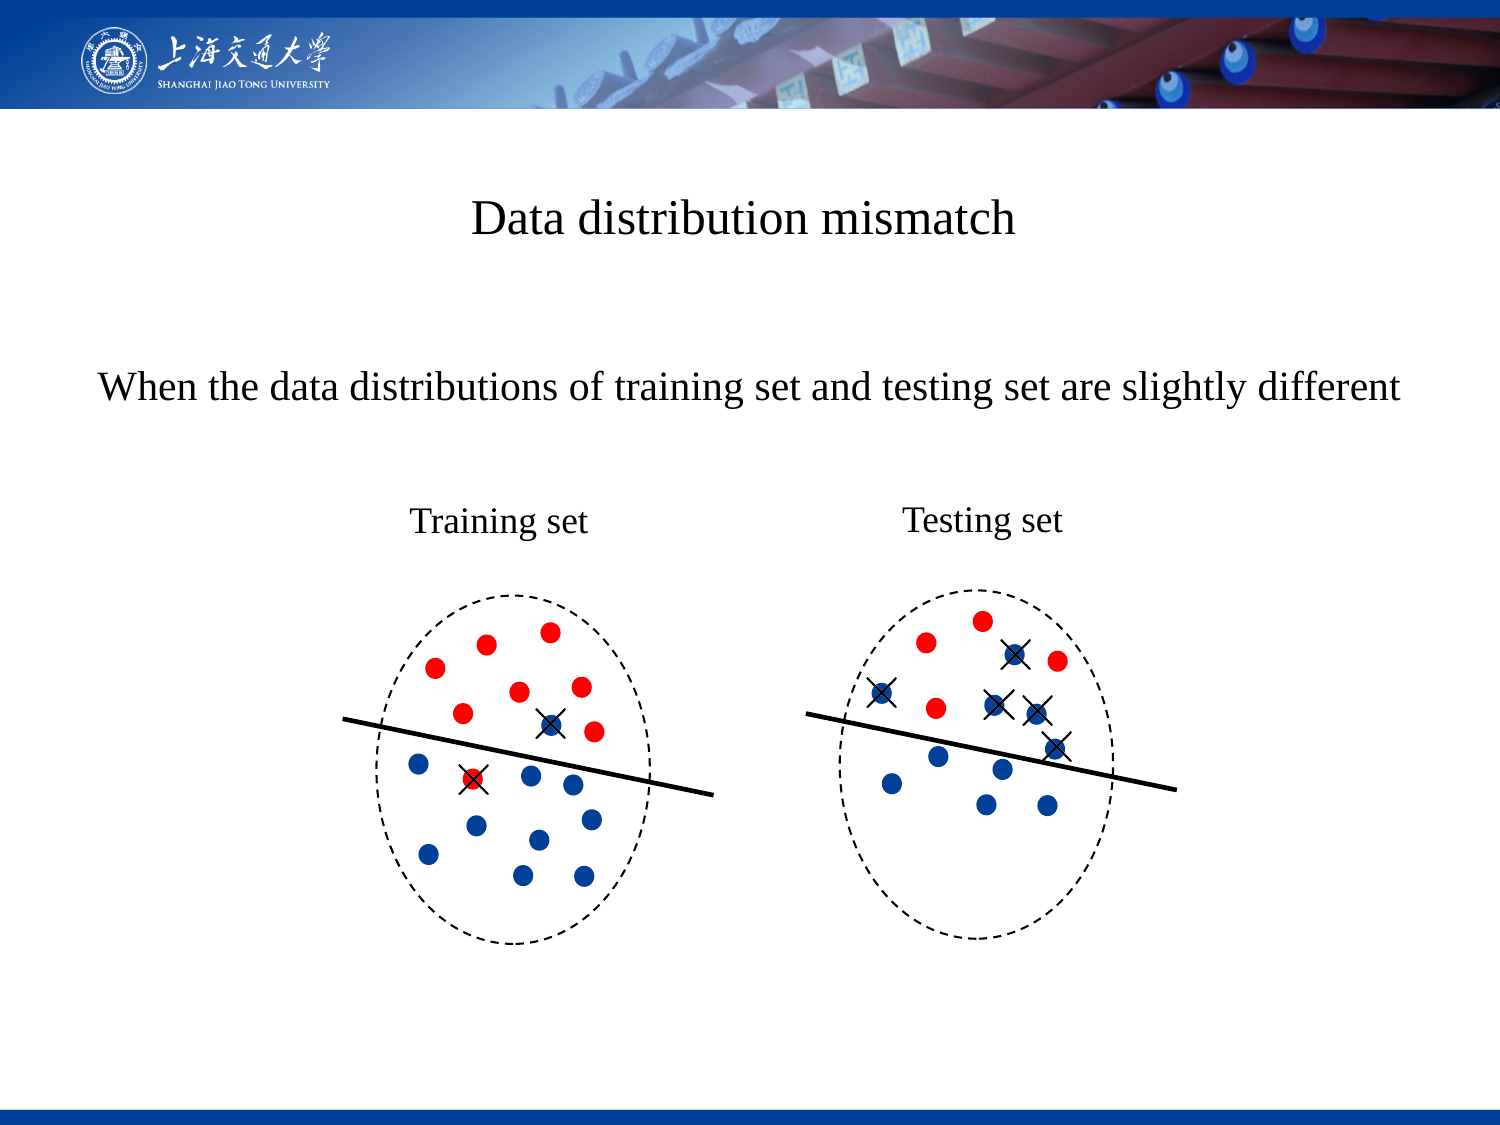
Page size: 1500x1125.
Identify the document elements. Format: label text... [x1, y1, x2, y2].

text_box Testing set [887, 487, 1079, 547]
picture [1041, 731, 1072, 762]
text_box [805, 713, 1177, 791]
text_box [376, 595, 650, 944]
picture [1022, 695, 1053, 726]
picture [983, 689, 1015, 720]
text_box Training set [394, 489, 604, 549]
text_box [845, 590, 1107, 713]
text_box [938, 662, 1010, 713]
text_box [650, 718, 714, 796]
text_box Data distribution mismatch [455, 177, 1044, 252]
picture [866, 677, 897, 708]
picture [0, 18, 1500, 109]
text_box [342, 718, 376, 796]
text_box [950, 791, 1022, 837]
picture [1000, 639, 1031, 670]
text_box When the data distributions of training set and testing set are slightly different [82, 351, 1417, 417]
text_box [1037, 795, 1058, 817]
text_box [884, 791, 900, 795]
text_box [1047, 650, 1068, 672]
picture [535, 708, 566, 739]
text_box [841, 791, 1112, 939]
picture [458, 764, 489, 795]
